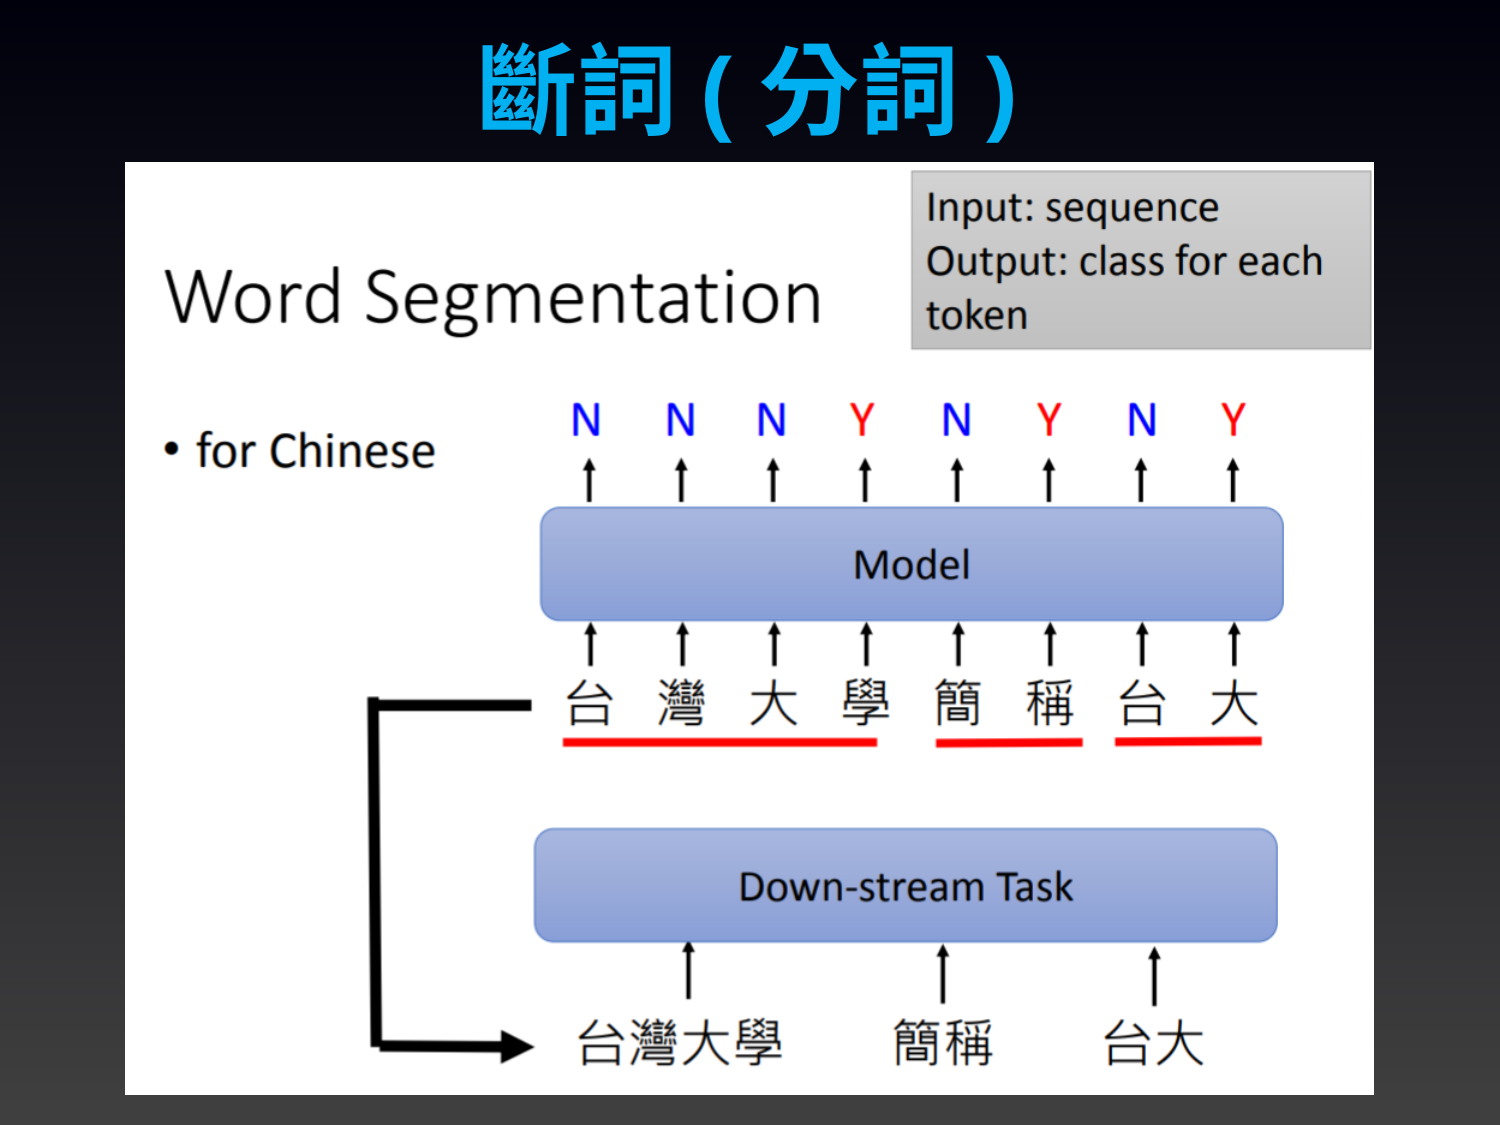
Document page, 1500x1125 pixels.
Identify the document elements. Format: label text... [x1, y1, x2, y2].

picture [124, 162, 1374, 1096]
text_box 斷詞(分詞) [462, 0, 1463, 163]
